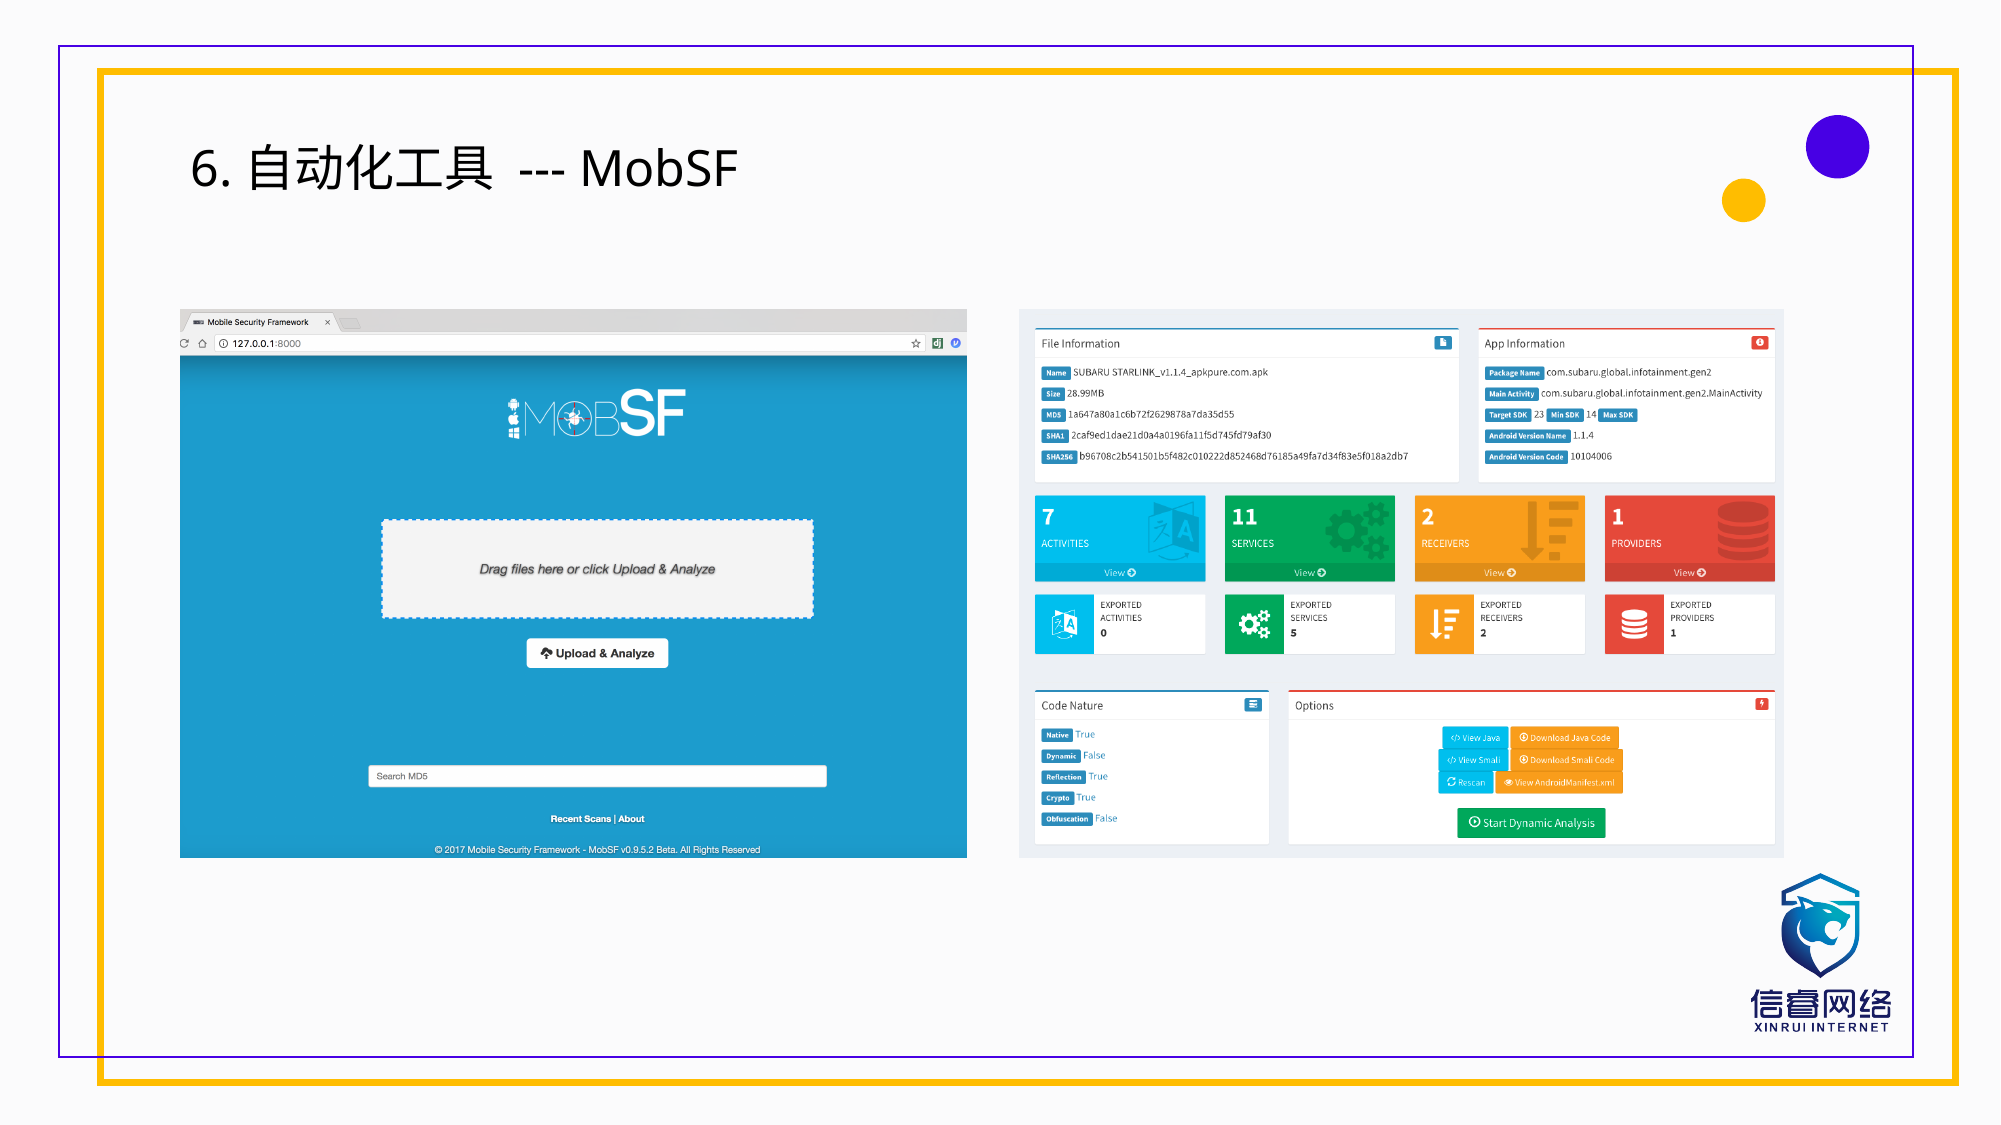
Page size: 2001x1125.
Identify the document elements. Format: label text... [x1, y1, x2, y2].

text_box [58, 45, 1914, 1058]
picture [1019, 309, 1784, 858]
text_box [99, 70, 1956, 1083]
picture [180, 309, 967, 858]
text_box 6.自动化工具 --- MobSF [176, 129, 754, 204]
text_box [1804, 114, 1871, 180]
